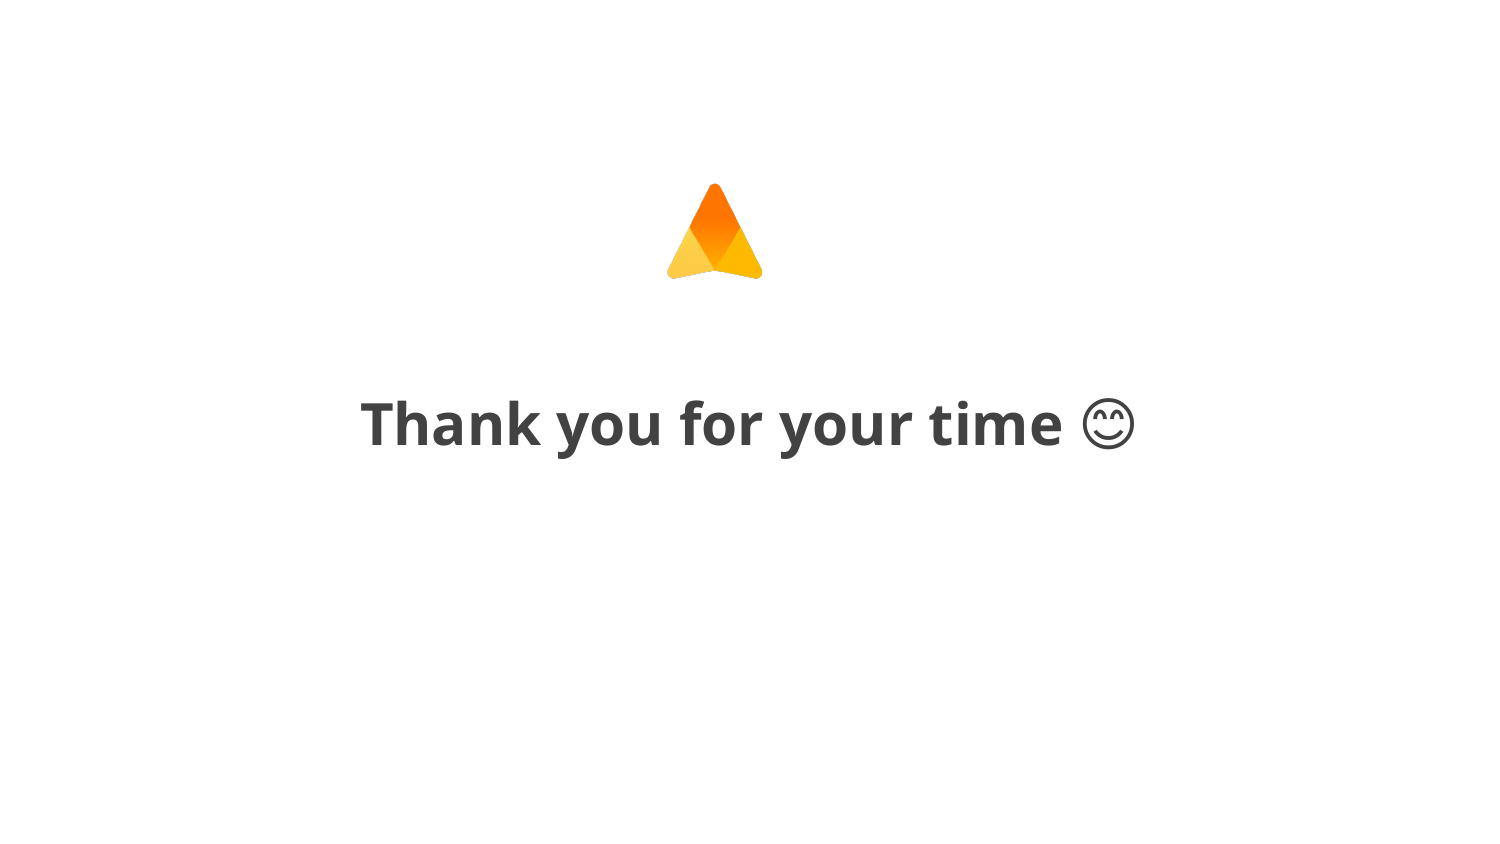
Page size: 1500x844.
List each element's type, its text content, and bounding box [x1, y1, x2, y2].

title Thank you for your time 😊 [86, 362, 1413, 482]
picture [665, 183, 762, 280]
